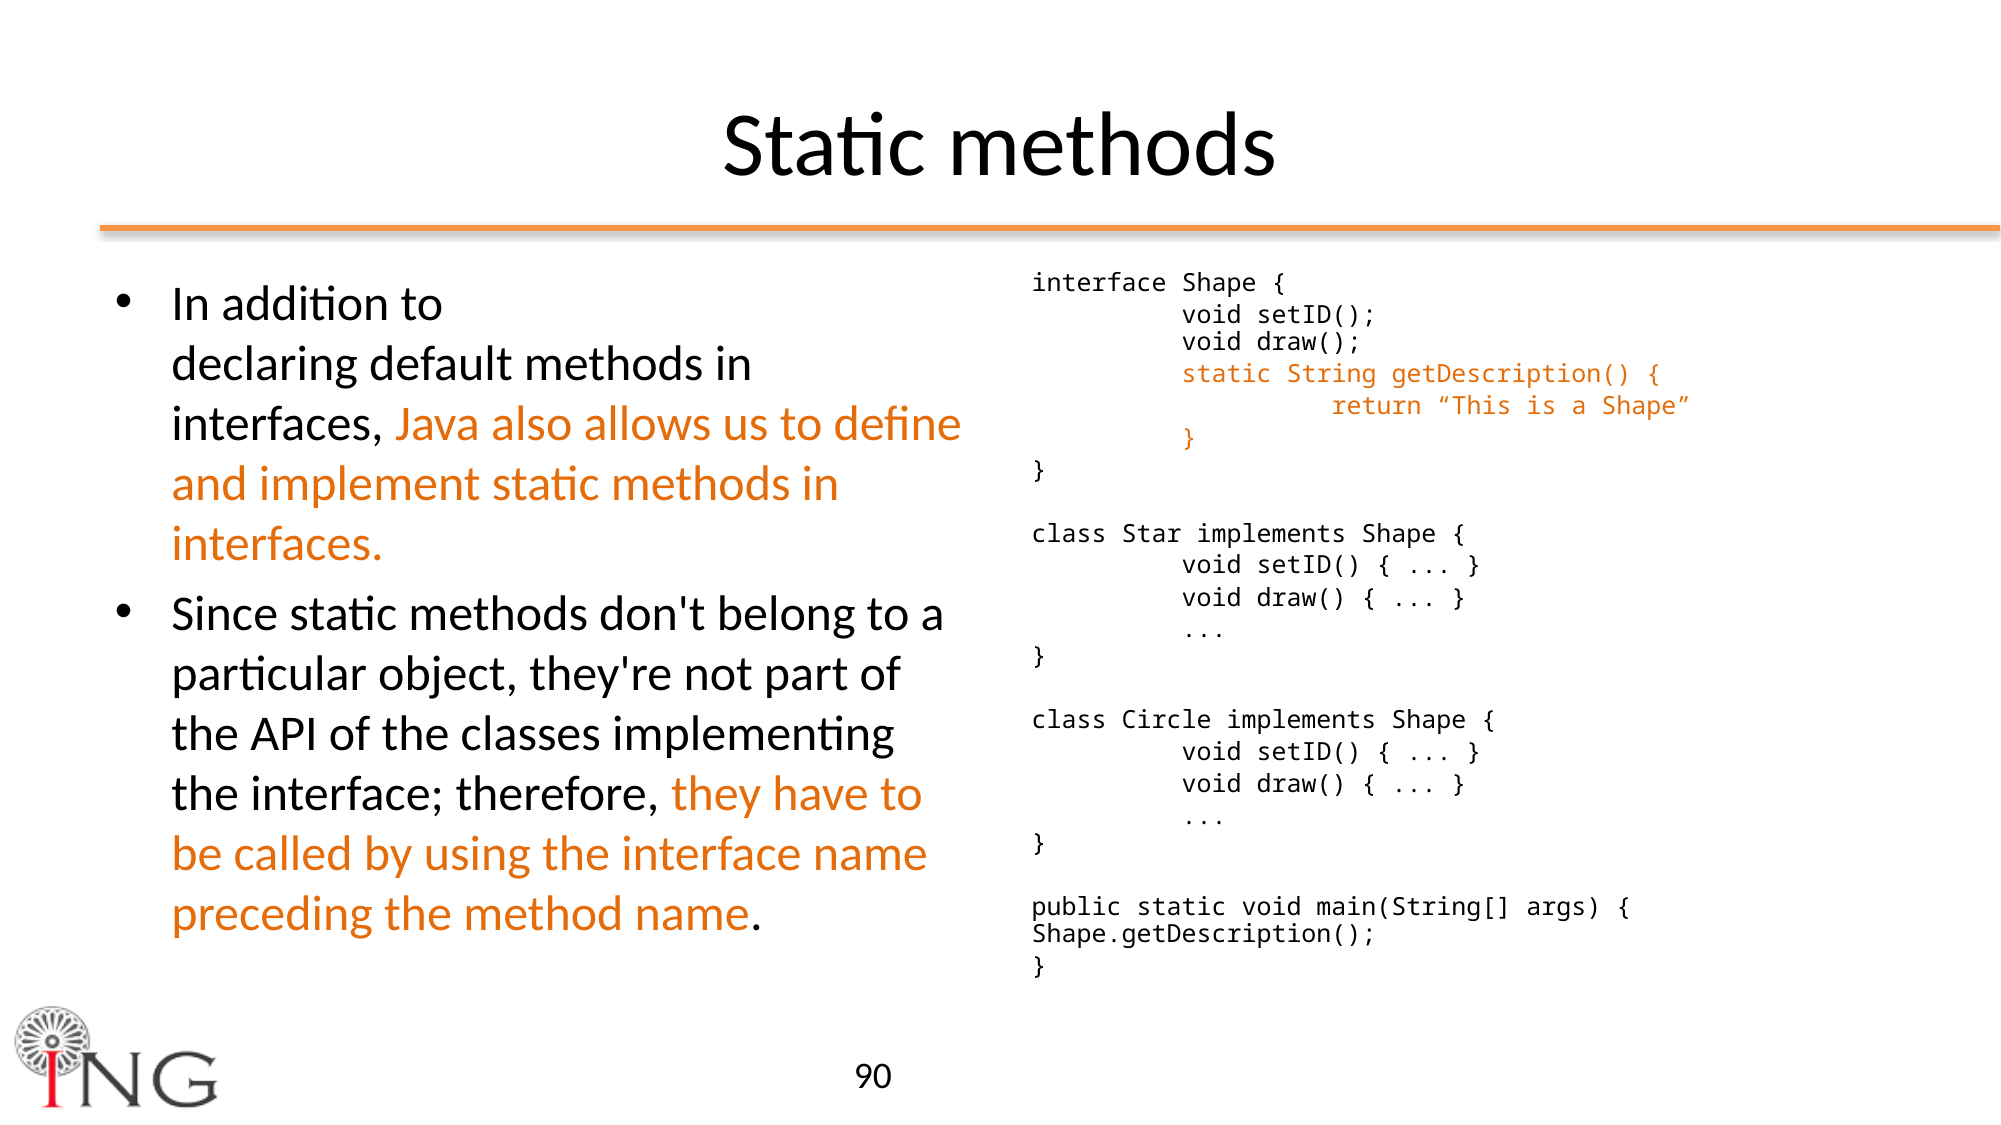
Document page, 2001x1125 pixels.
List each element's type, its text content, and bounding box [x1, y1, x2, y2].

list In addition to declaring default methods in interfaces, Java also allows us to define and implement static methods in interfaces. Since static methods don't belong to a particular object, they're not part of the API of the classes implementing the interface; therefore, they have to be called by using the interface name preceding the method name. [99, 262, 984, 1005]
list interface Shape { void setID(); void draw(); static String getDescription() { return “This is a Shape” } } class Star implements Shape { void setID() { ... } void draw() { ... } ... } class Circle implements Shape { void setID() { ... } void draw() { ... } ... } public static void main(String[] args) { Shape.getDescription(); } [1016, 262, 1900, 1005]
picture [0, 987, 244, 1125]
slide_number 90 [839, 1043, 1900, 1104]
title Static methods [99, 45, 1900, 233]
